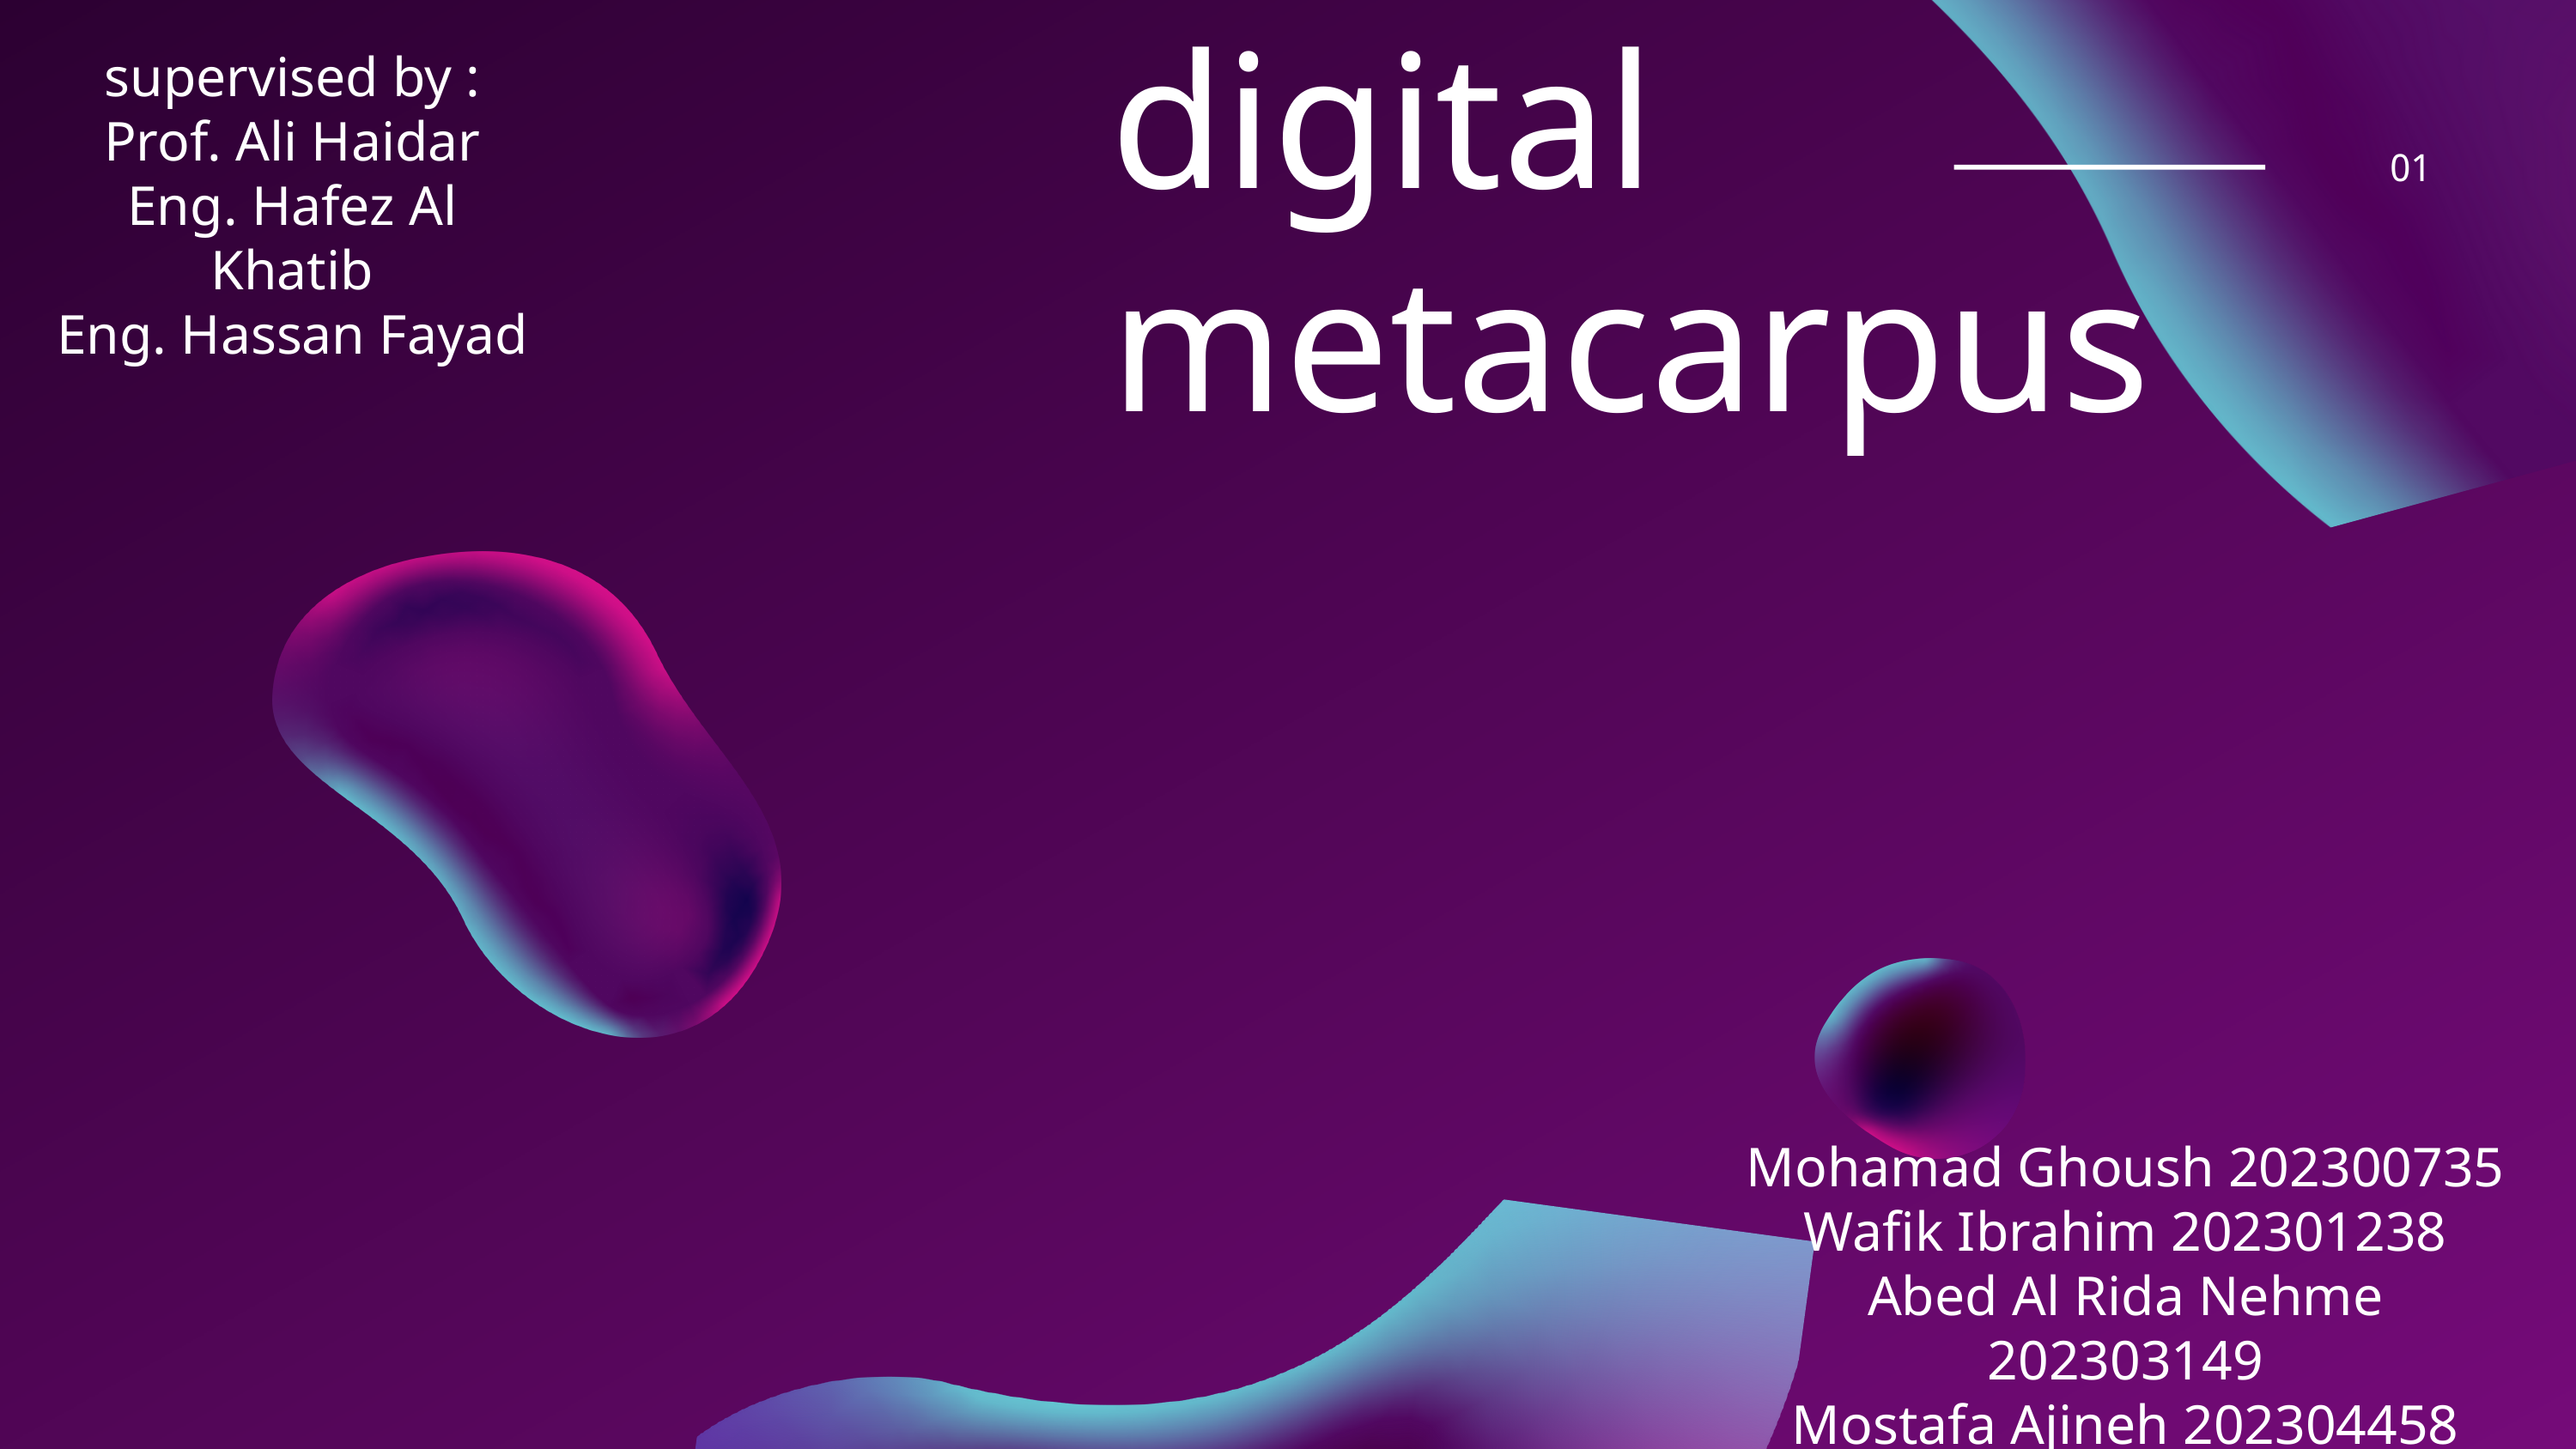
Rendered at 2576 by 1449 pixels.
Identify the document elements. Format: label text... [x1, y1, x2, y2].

text_box [695, 1096, 1735, 1449]
text_box [272, 551, 781, 1038]
text_box [1814, 958, 2026, 1132]
text_box [1808, 449, 2576, 655]
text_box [1953, 144, 2432, 191]
text_box digital metacarpus [1110, 2, 2576, 449]
text_box supervised by : Prof. Ali Haidar Eng. Hafez Al Khatib Eng. Hassan Fayad [51, 43, 534, 366]
text_box Mohamad Ghoush 202300735 Wafik Ibrahim 202301238 Abed Al Rida Nehme 202303149 Mostafa Ajineh 202304458 [1735, 1132, 2516, 1449]
text_box [0, 0, 2576, 1449]
